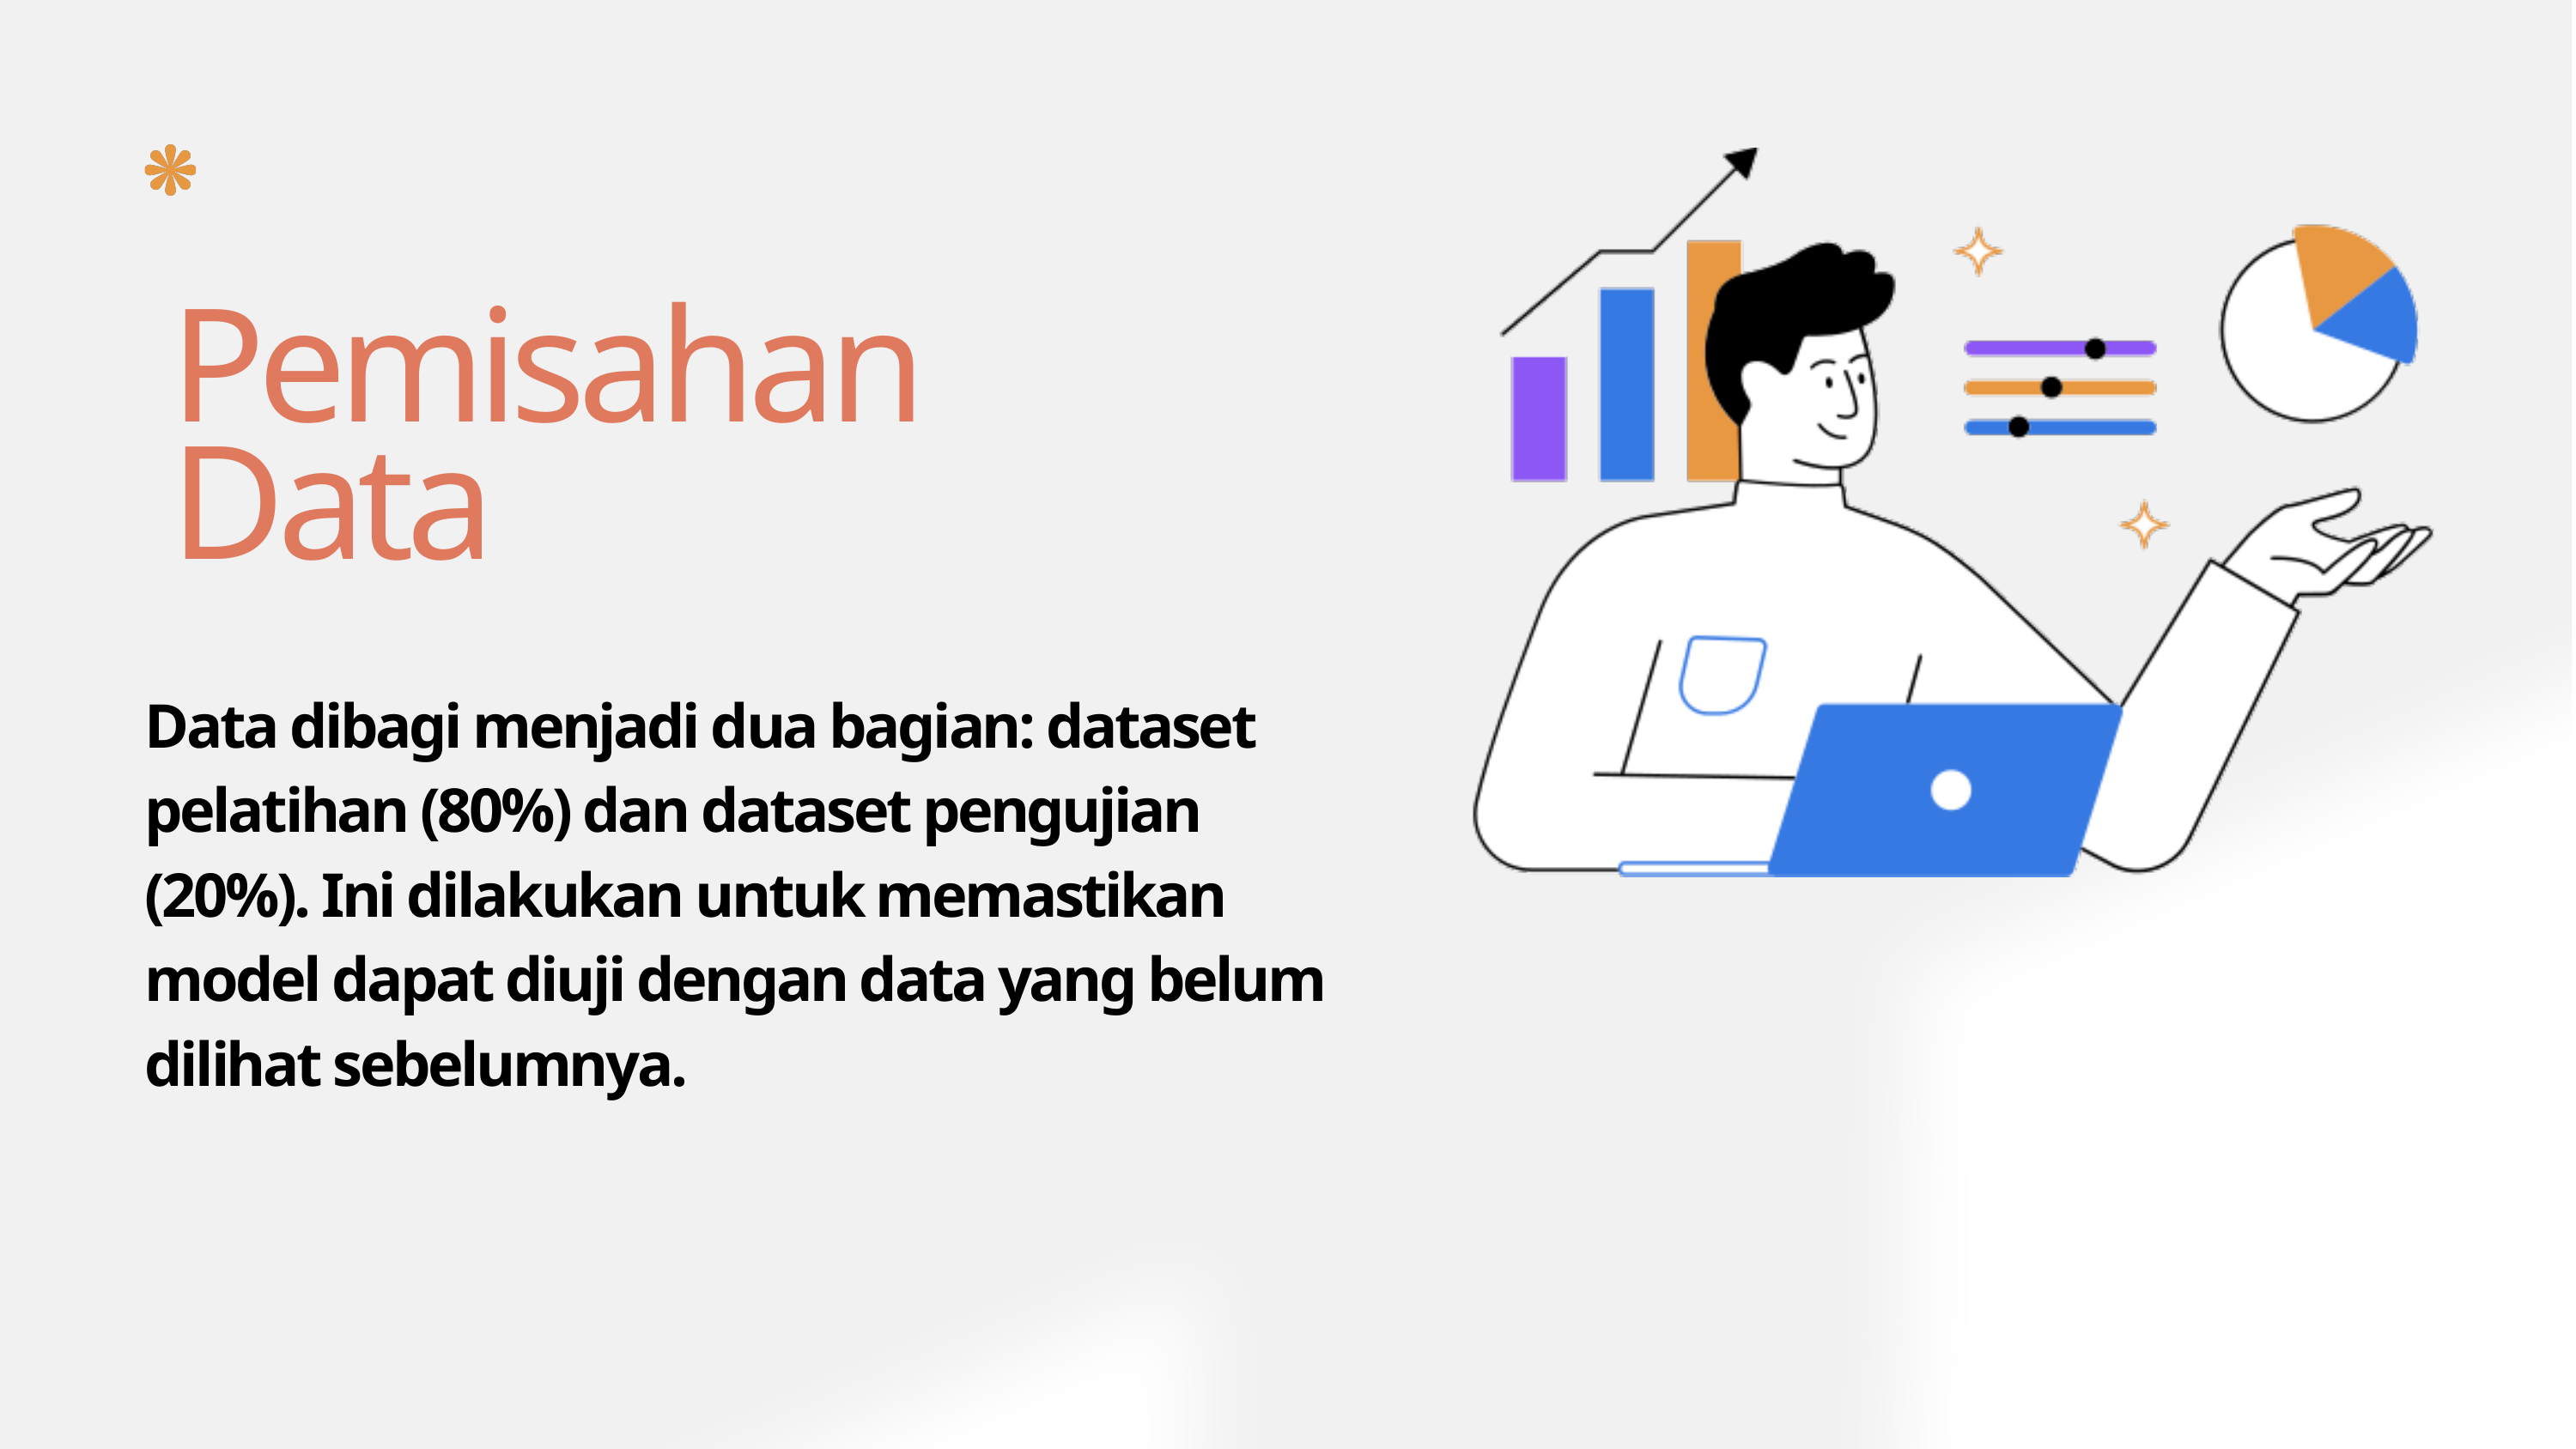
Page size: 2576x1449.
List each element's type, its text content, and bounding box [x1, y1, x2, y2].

text_box Data dibagi menjadi dua bagian: dataset pelatihan (80%) dan dataset pengujian (20%). Ini dilakukan untuk memastikan model dapat diuji dengan data yang belum dilihat sebelumnya. [144, 675, 1373, 1183]
text_box [0, 0, 2573, 1449]
text_box [144, 144, 197, 197]
text_box [1472, 148, 2436, 877]
text_box Pemisahan Data [170, 316, 1154, 591]
